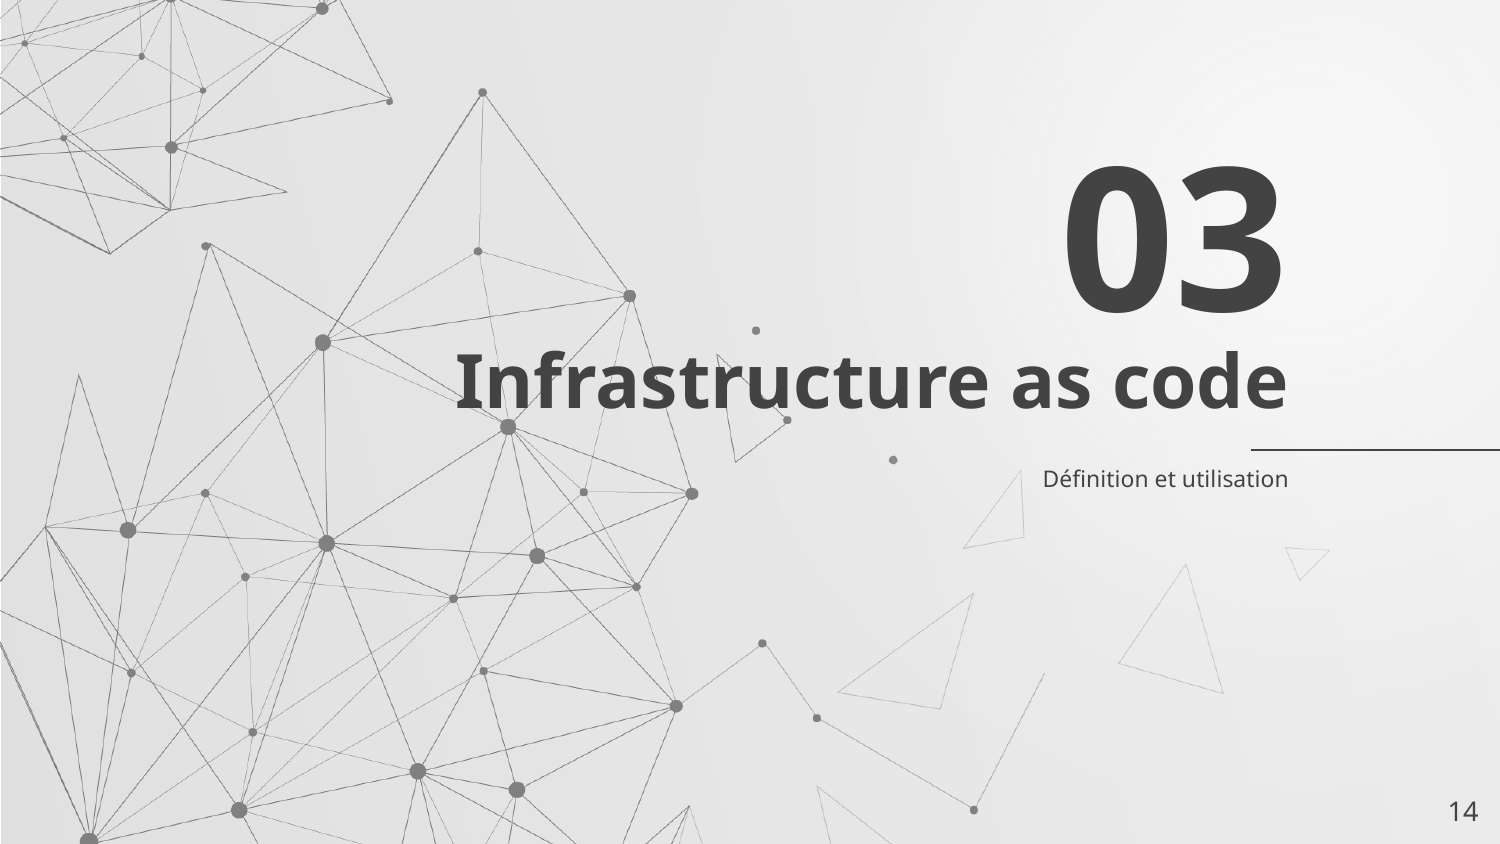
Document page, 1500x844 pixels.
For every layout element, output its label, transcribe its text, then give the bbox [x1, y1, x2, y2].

title Infrastructure as code [397, 220, 1305, 537]
slide_number ‹#› [1403, 779, 1494, 844]
title 03 [815, 169, 1305, 294]
subtitle Définition et utilisation [611, 449, 1305, 538]
picture [0, 0, 1500, 844]
